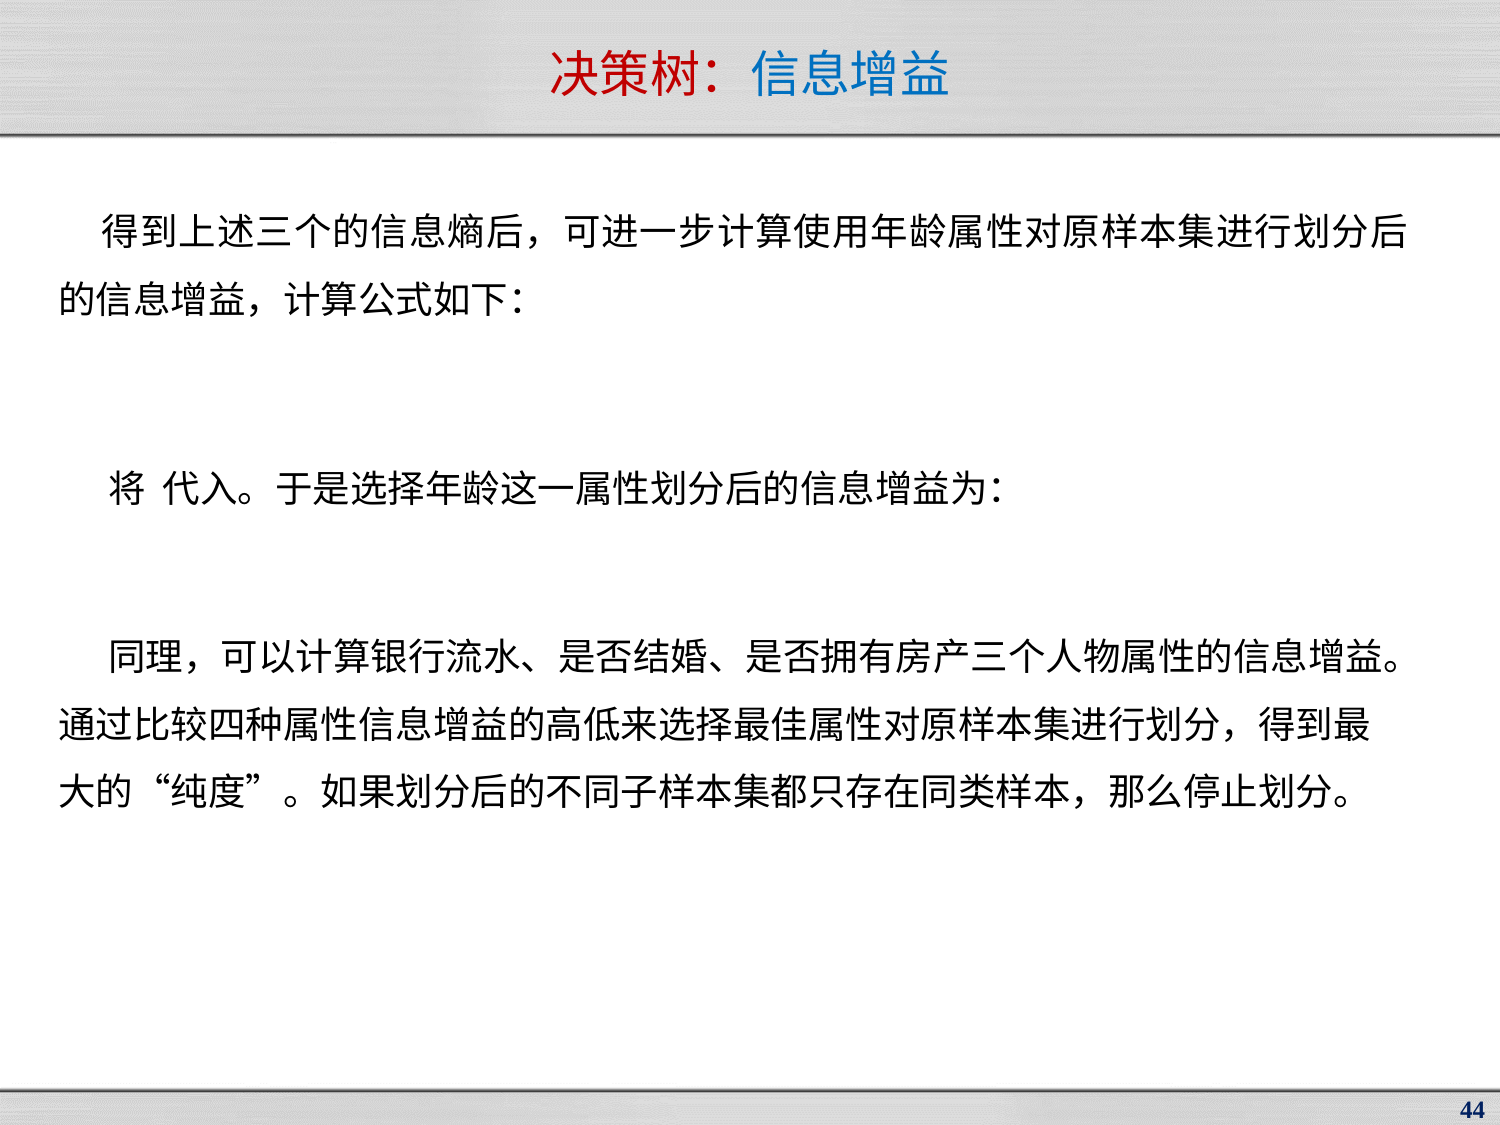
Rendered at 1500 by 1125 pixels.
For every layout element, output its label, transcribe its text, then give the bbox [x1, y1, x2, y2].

picture [0, 135, 1500, 1125]
slide_number 44 [1162, 1092, 1500, 1125]
title 决策树：信息增益 [0, 0, 1500, 135]
